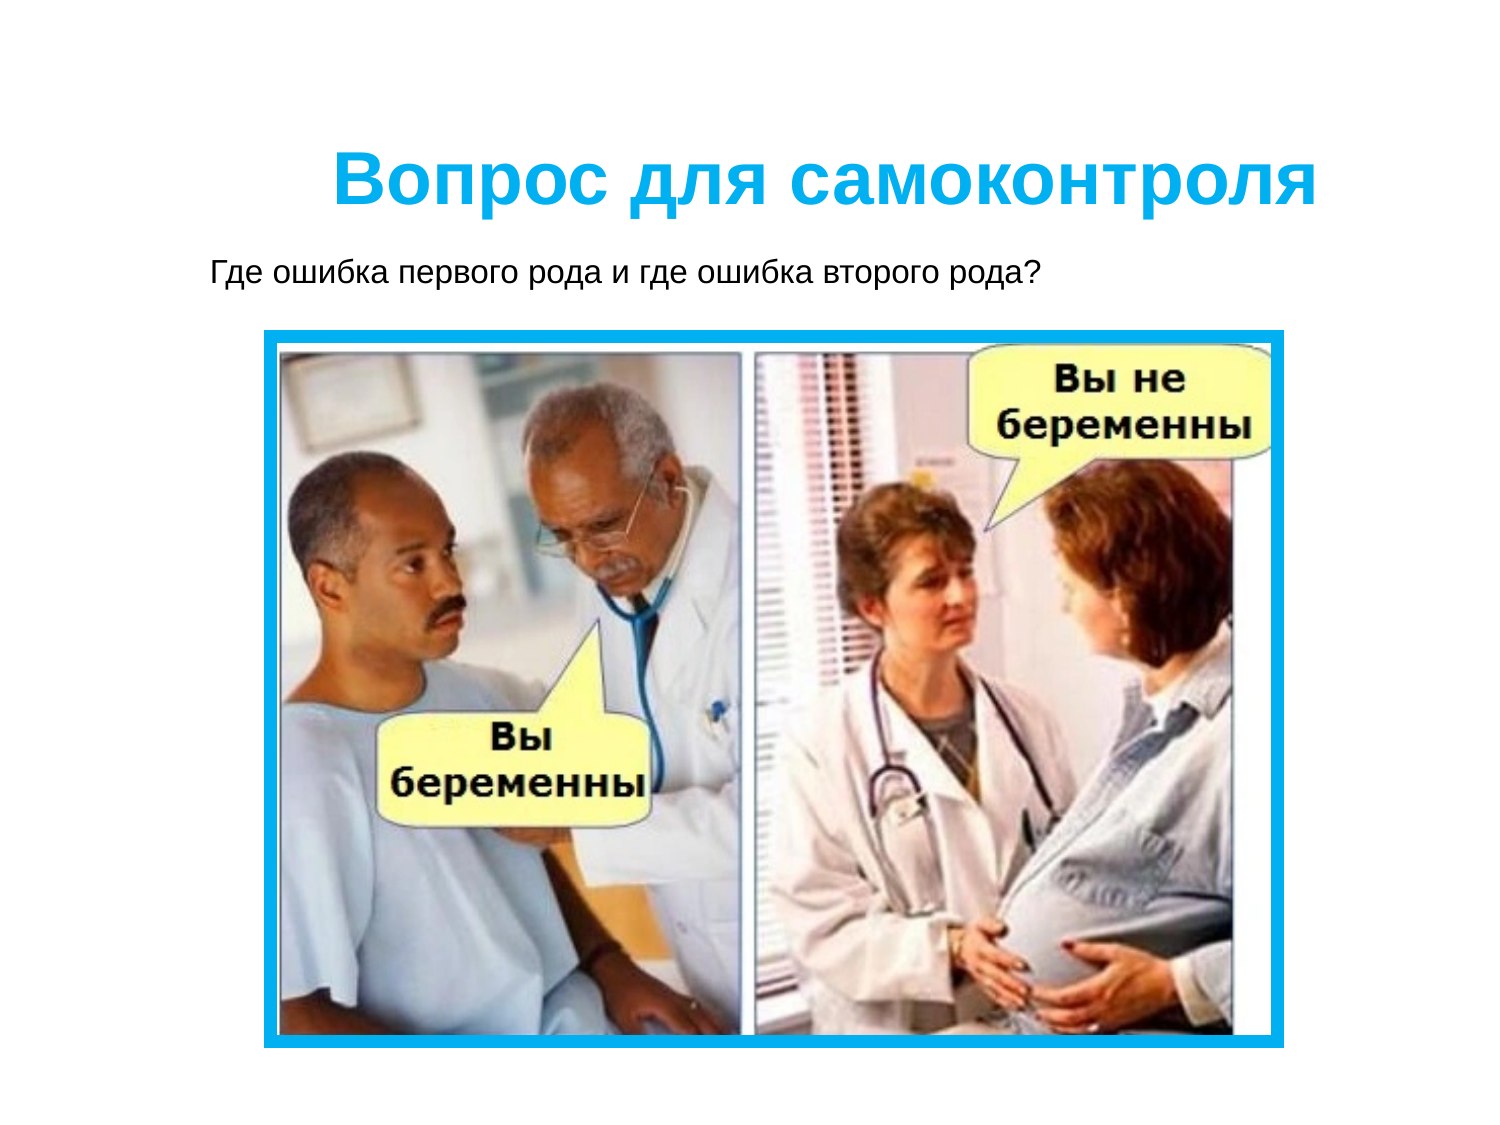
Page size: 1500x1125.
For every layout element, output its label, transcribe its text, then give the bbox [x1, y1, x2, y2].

picture [278, 344, 1270, 1034]
list Где ошибка первого рода и где ошибка второго рода? [194, 242, 1348, 329]
text_box [270, 336, 1279, 1042]
title Вопрос для самоконтроля [194, 66, 1459, 284]
